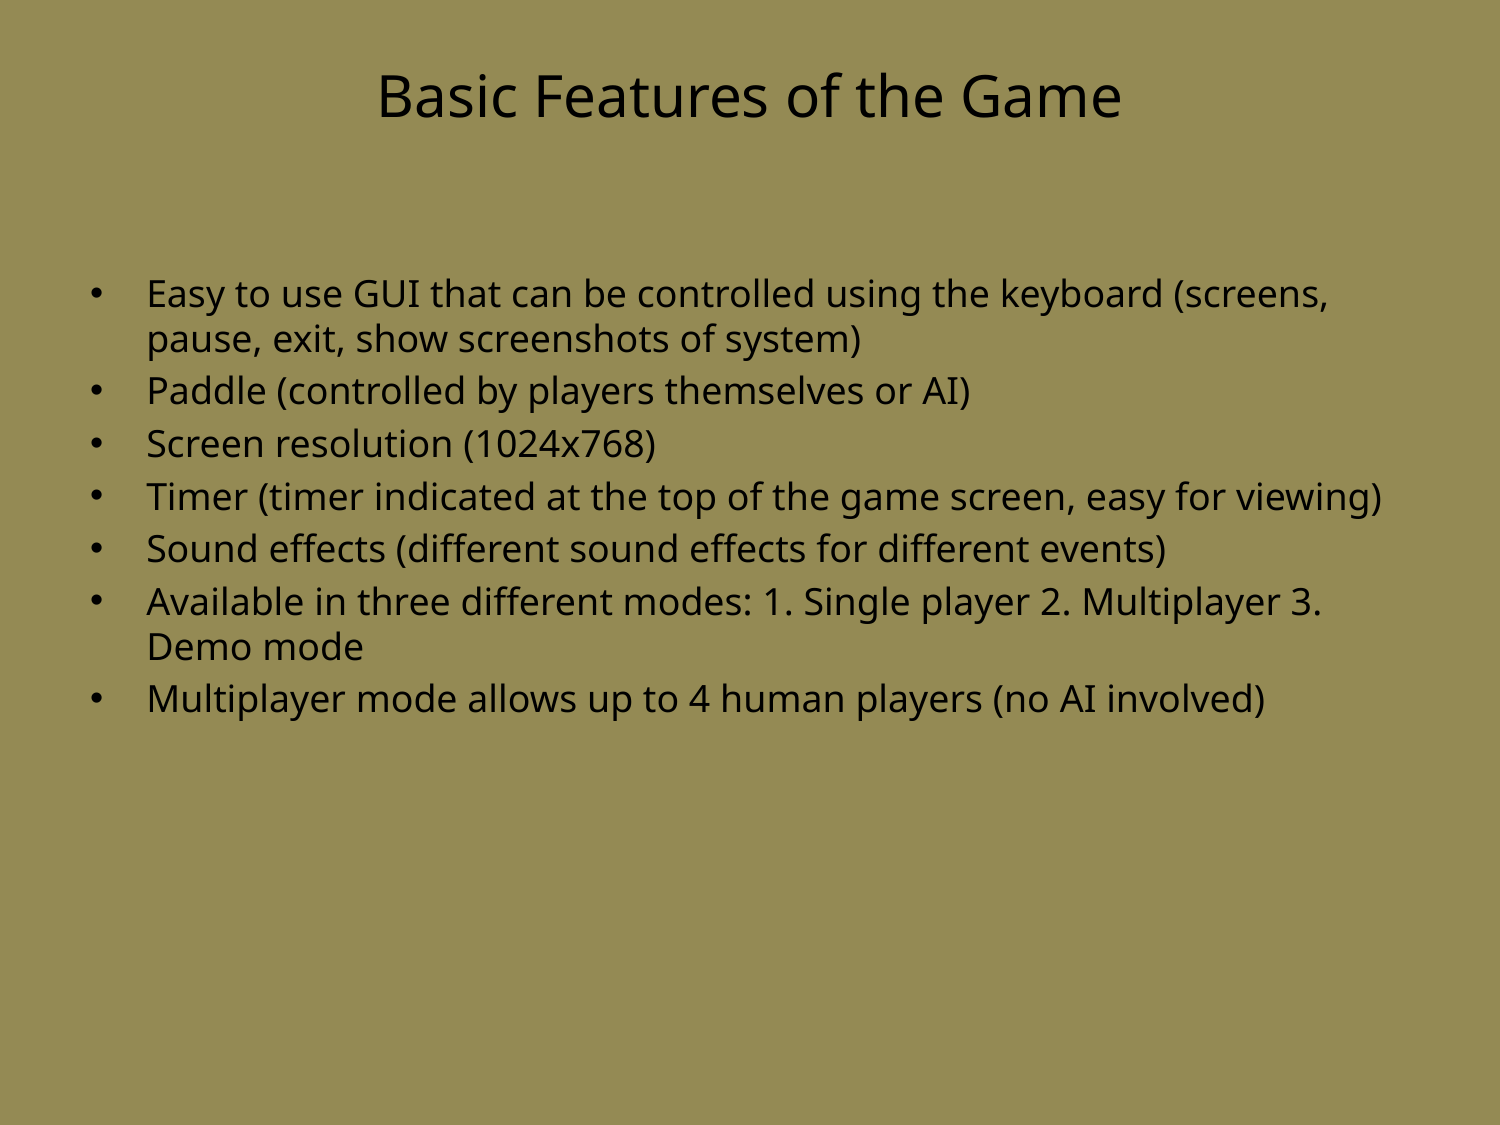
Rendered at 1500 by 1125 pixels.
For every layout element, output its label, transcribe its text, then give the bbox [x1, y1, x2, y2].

title Basic Features of the Game [75, 0, 1425, 188]
list Easy to use GUI that can be controlled using the keyboard (screens, pause, exit, show screenshots of system) Paddle (controlled by players themselves or AI) Screen resolution (1024x768) Timer (timer indicated at the top of the game screen, easy for viewing) Sound effects (different sound effects for different events) Available in three different modes: 1. Single player 2. Multiplayer 3. Demo mode Multiplayer mode allows up to 4 human players (no AI involved) [75, 262, 1425, 1005]
